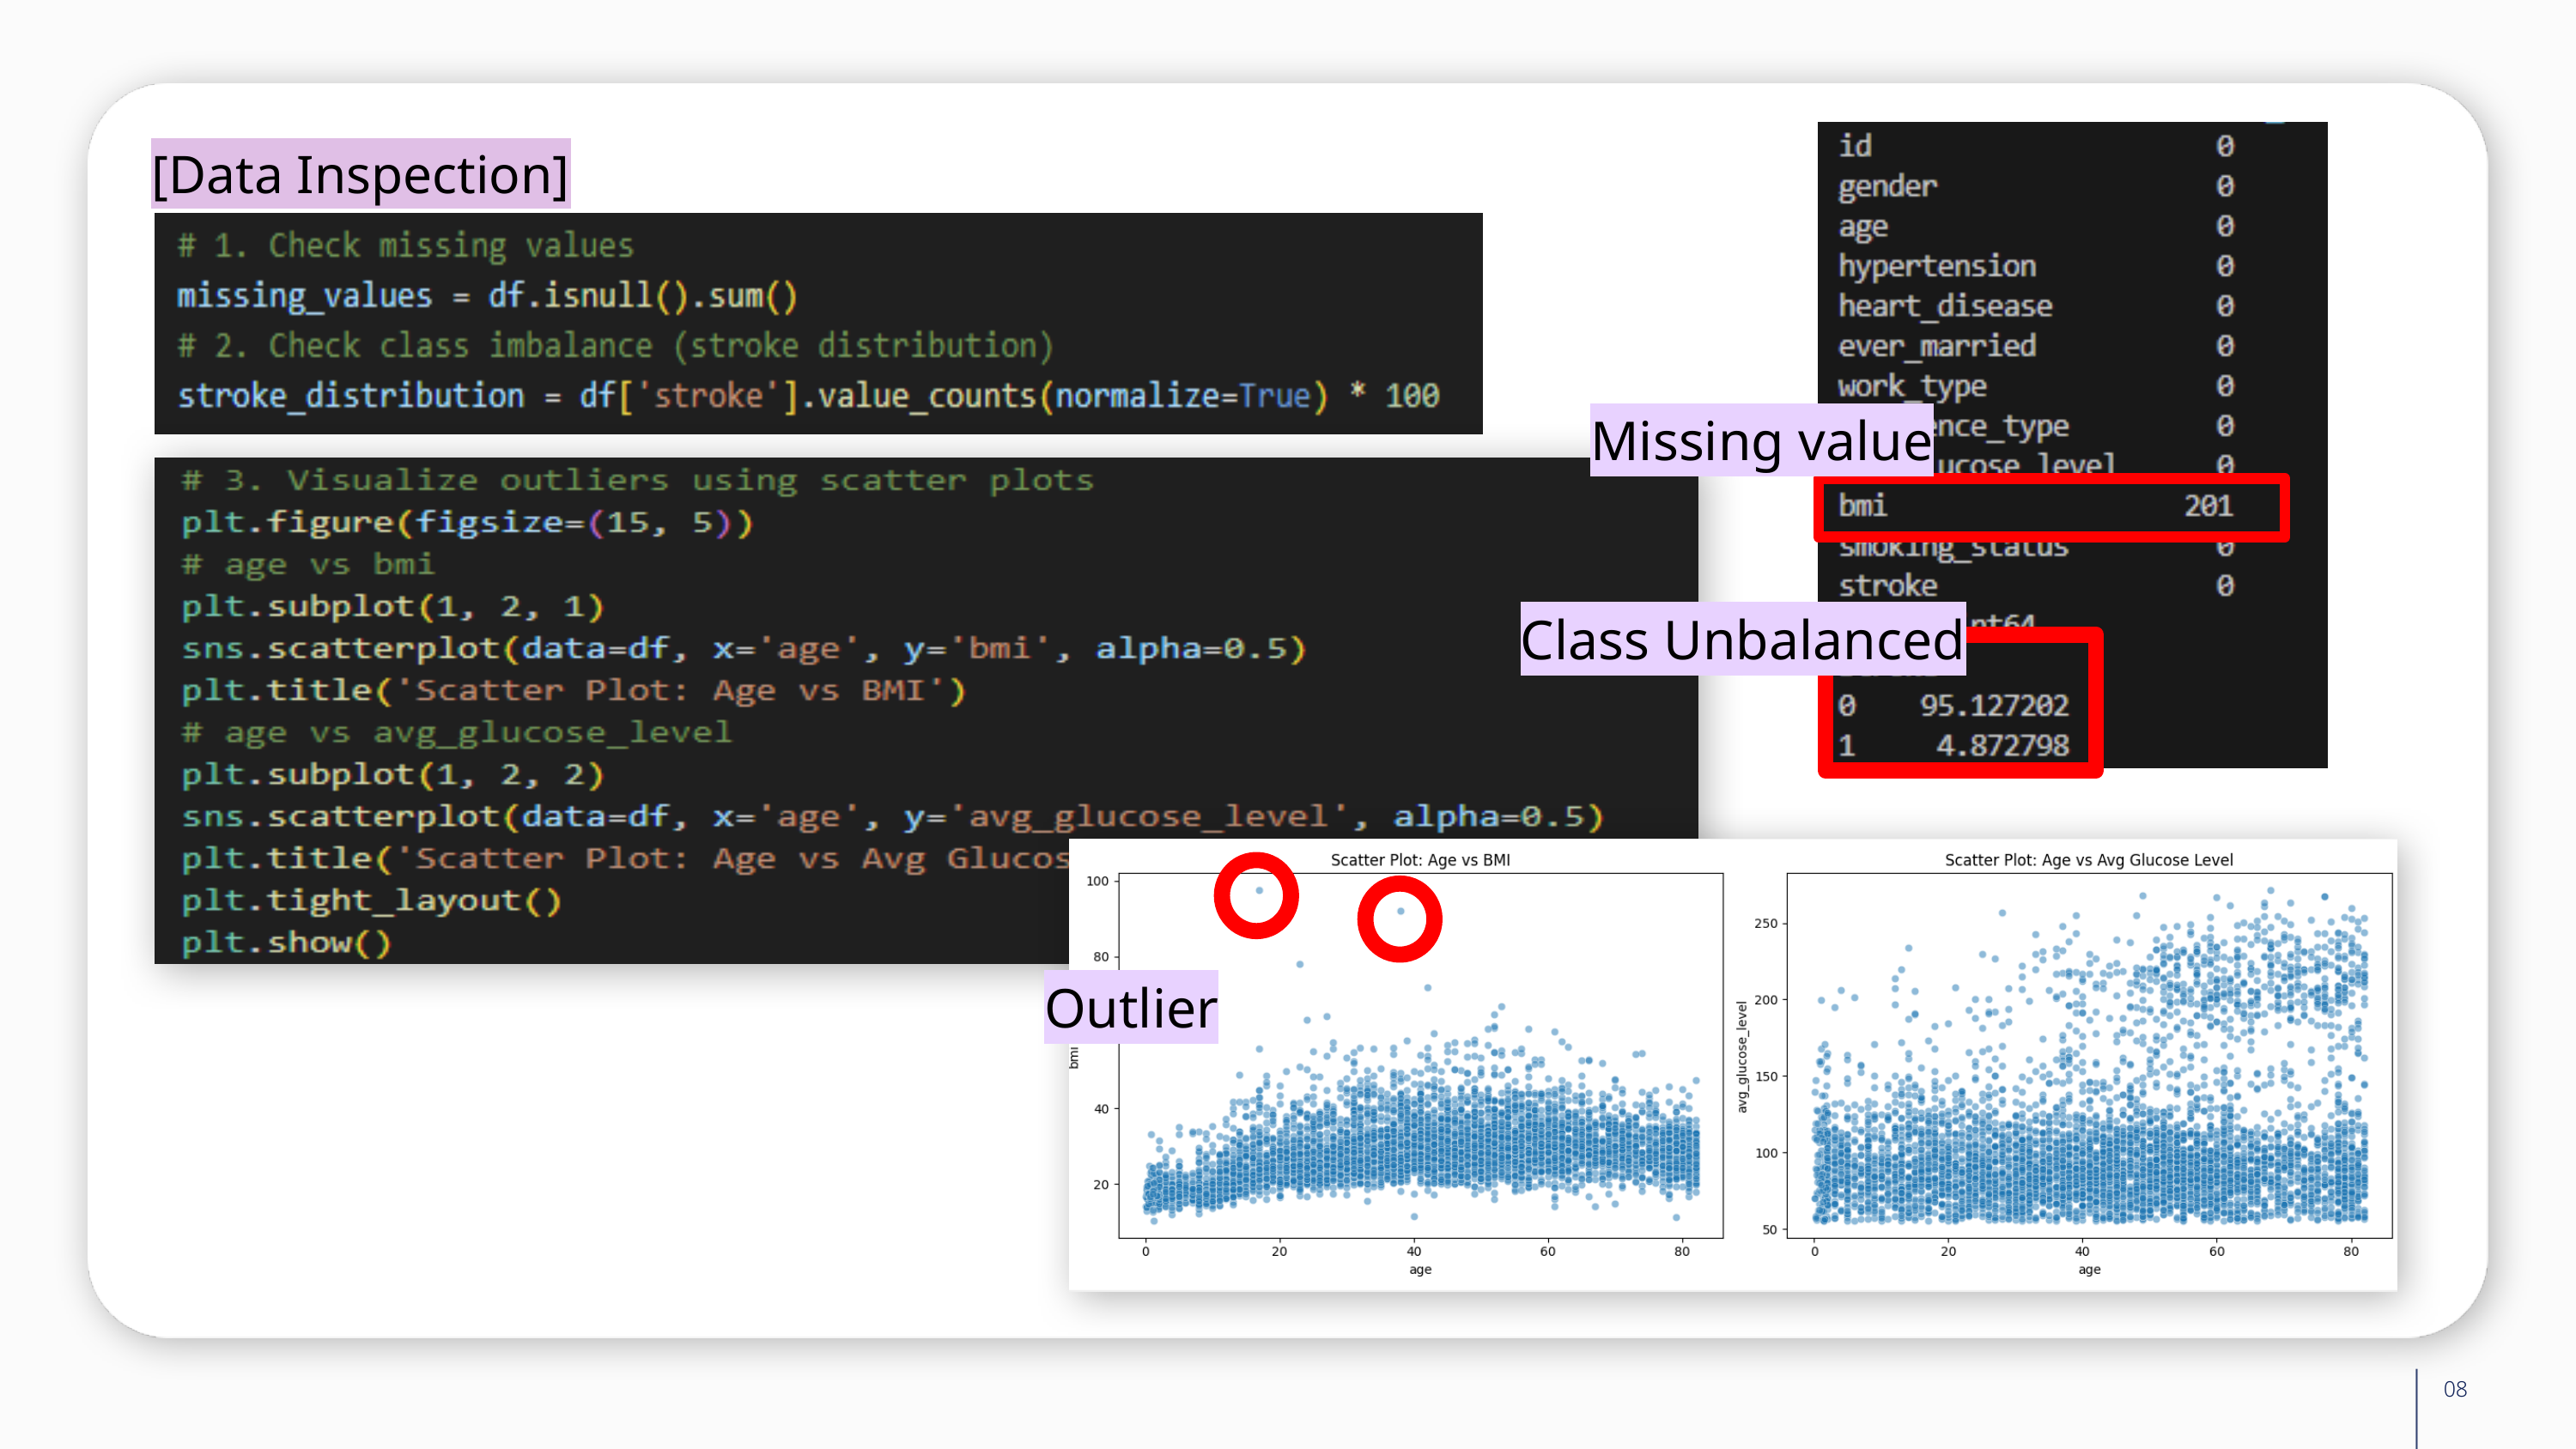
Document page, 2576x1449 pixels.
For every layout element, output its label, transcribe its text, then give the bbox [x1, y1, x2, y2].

text_box 08 [2443, 1369, 2475, 1401]
picture [87, 83, 2489, 1338]
picture [2348, 1369, 2485, 1449]
